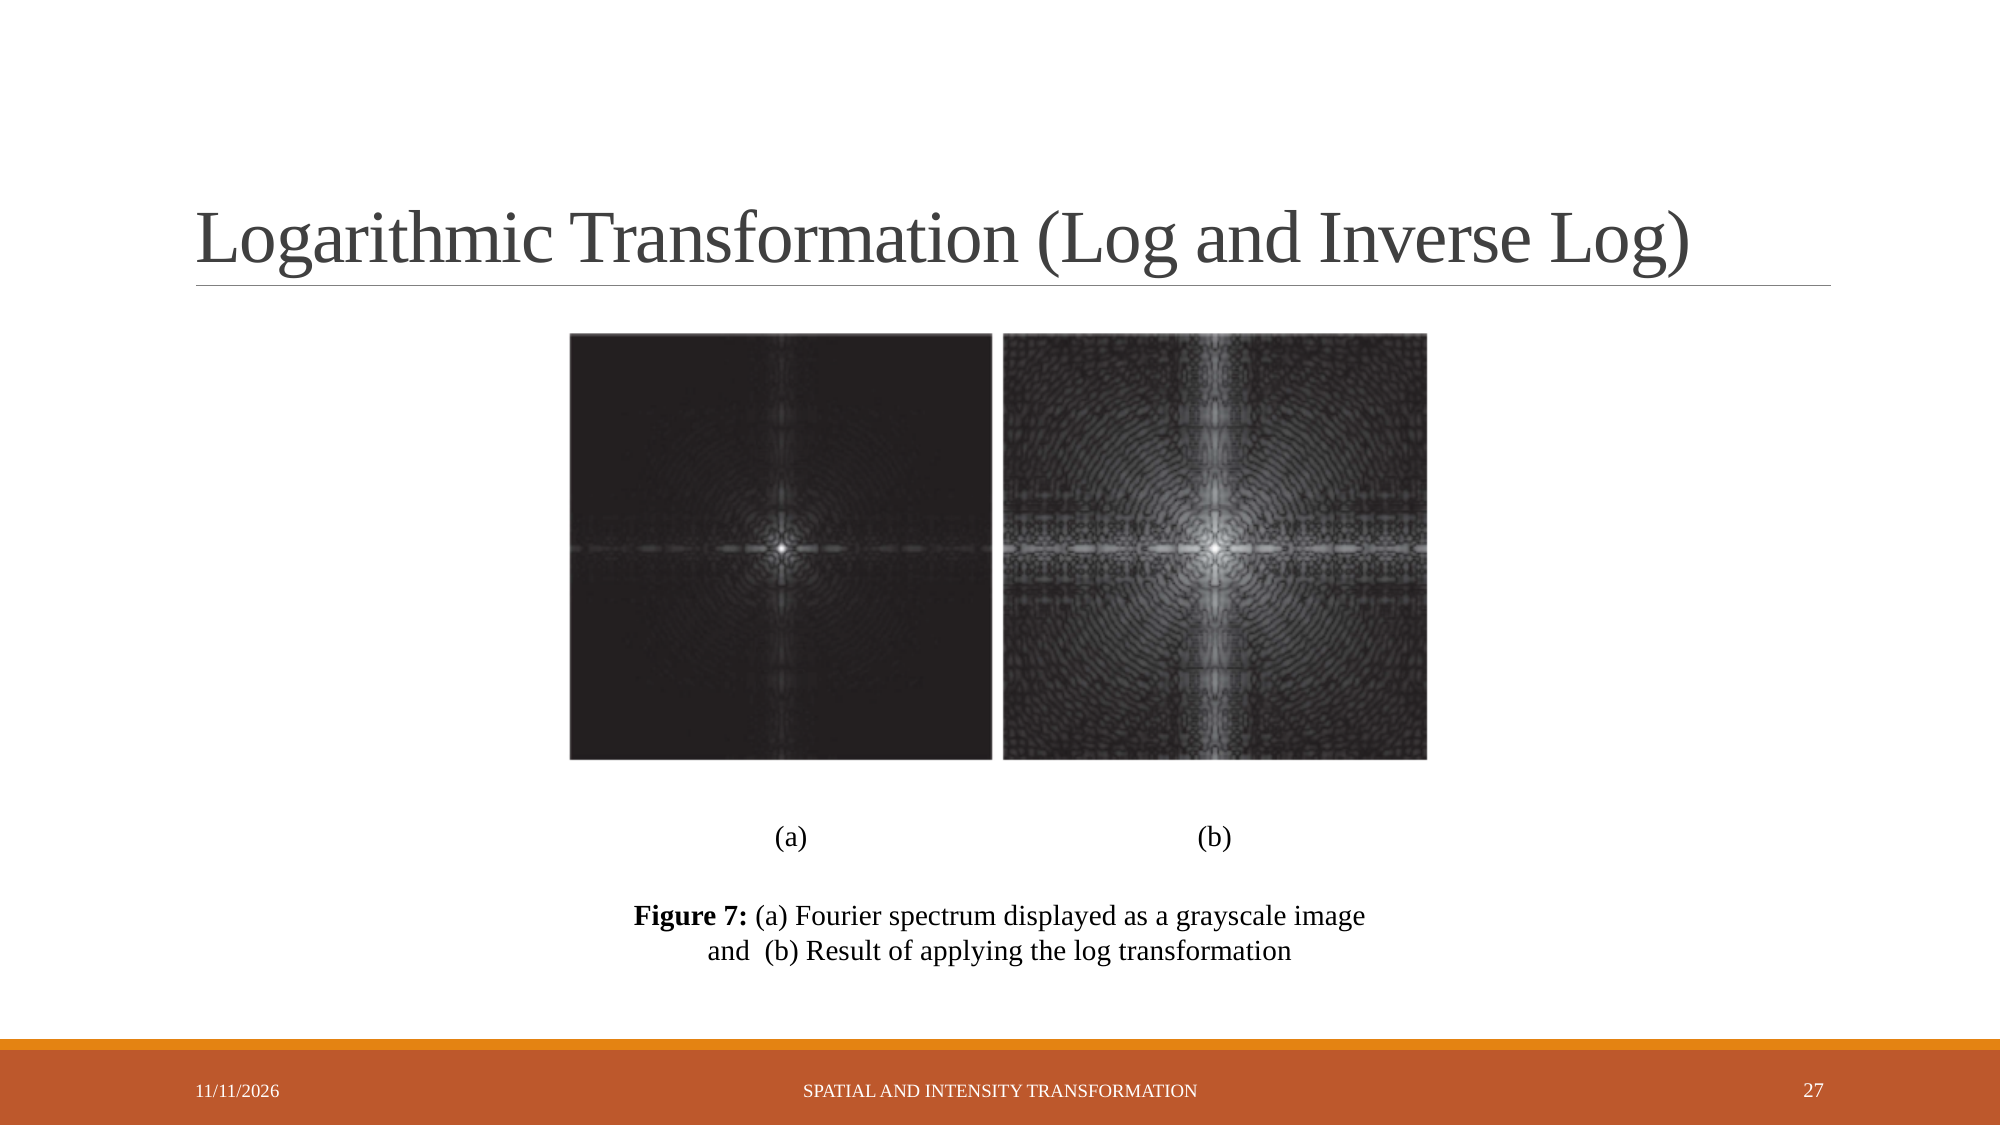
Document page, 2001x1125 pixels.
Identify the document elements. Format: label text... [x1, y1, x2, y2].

title Logarithmic Transformation (Log and Inverse Log) [179, 47, 1830, 285]
text_box (a) [582, 810, 997, 861]
text_box Figure 7: (a) Fourier spectrum displayed as a grayscale image and (b) Result of applying the log transformation [612, 889, 1388, 974]
picture [567, 332, 1433, 768]
footer Spatial and Intensity Transformation [604, 1059, 1396, 1120]
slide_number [179, 1059, 586, 1120]
text_box (b) [997, 810, 1432, 861]
slide_number 27 [1624, 1059, 1840, 1120]
